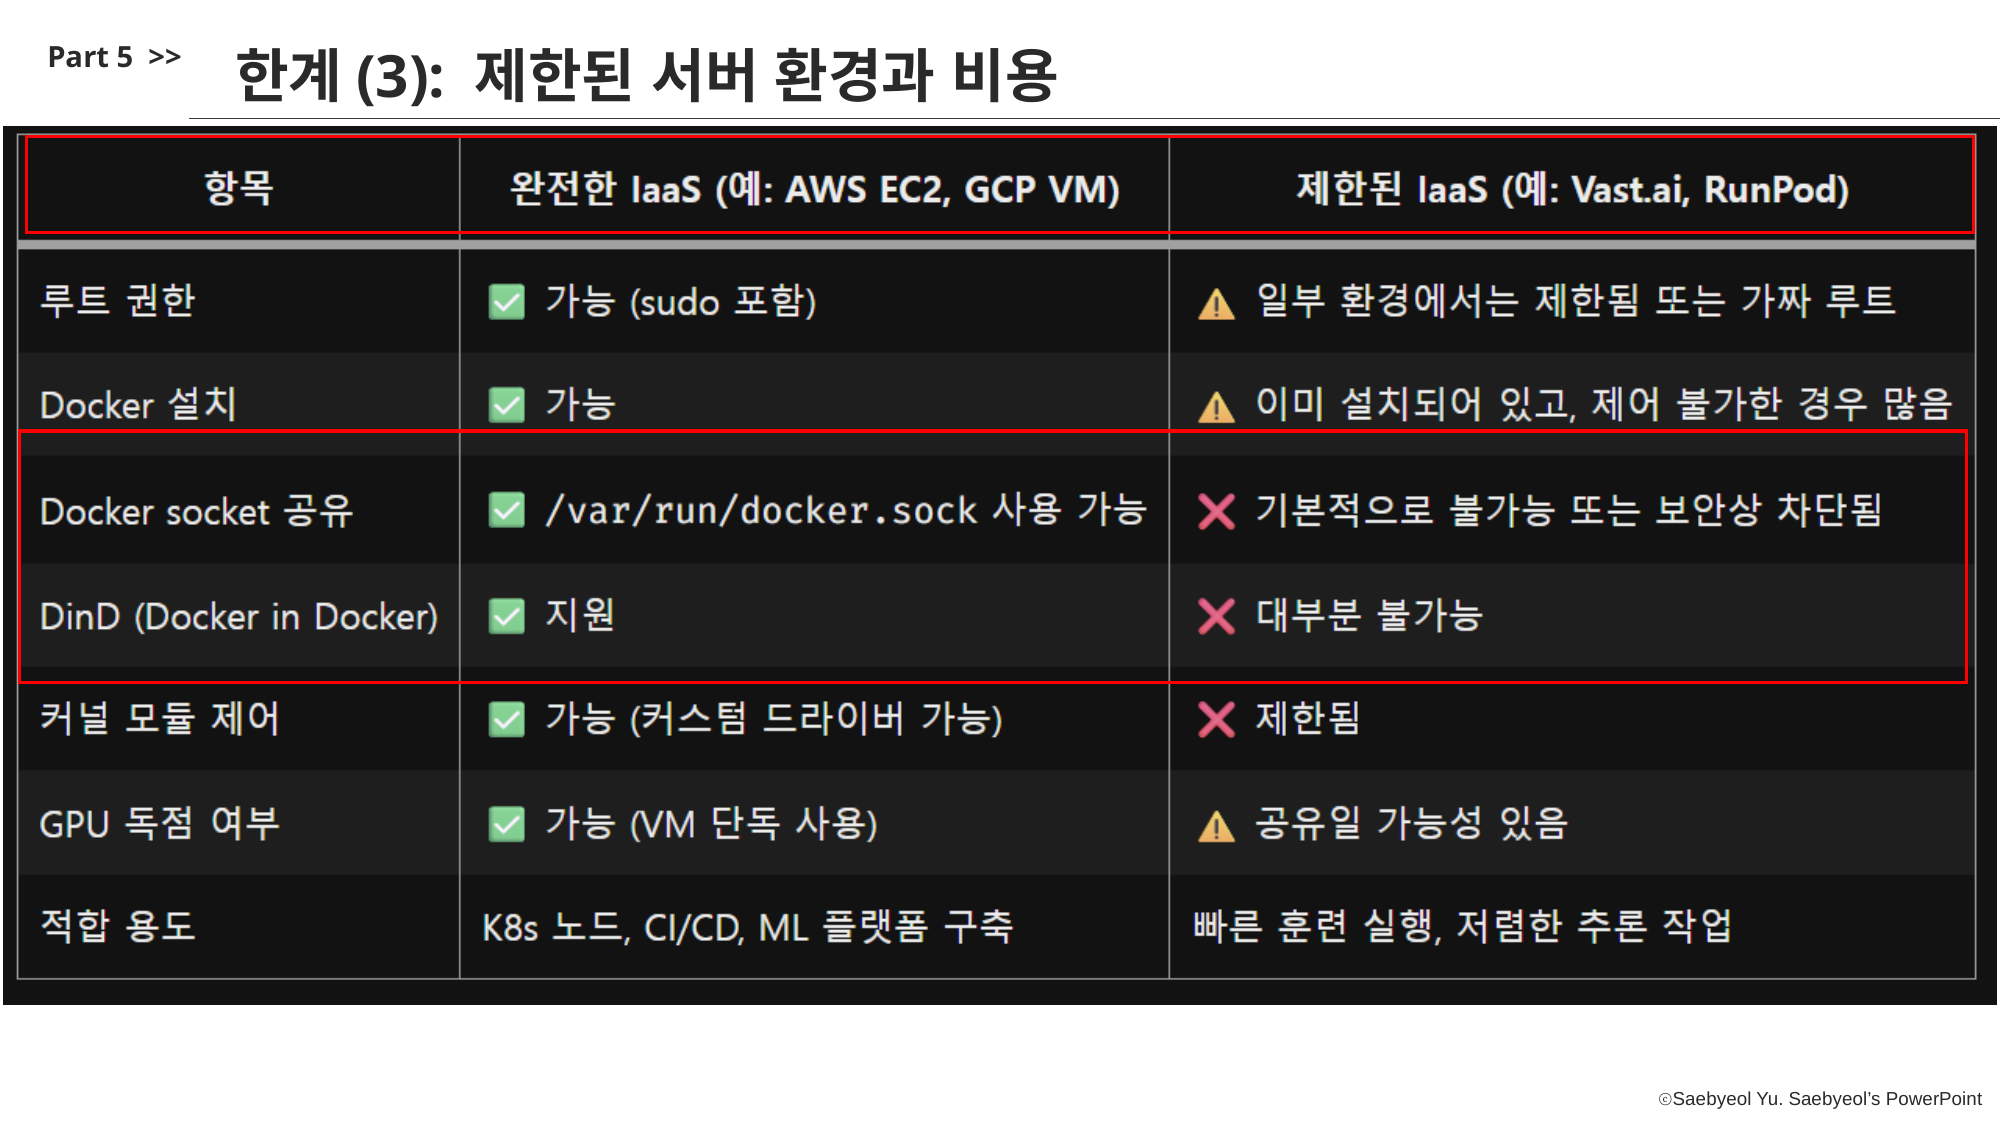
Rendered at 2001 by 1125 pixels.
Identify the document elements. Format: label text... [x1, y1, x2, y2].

text_box 한계(3): 제한된 서버 환경과 비용 [220, 31, 1074, 117]
picture [3, 126, 1997, 1005]
text_box Part 5 >> [32, 30, 197, 81]
